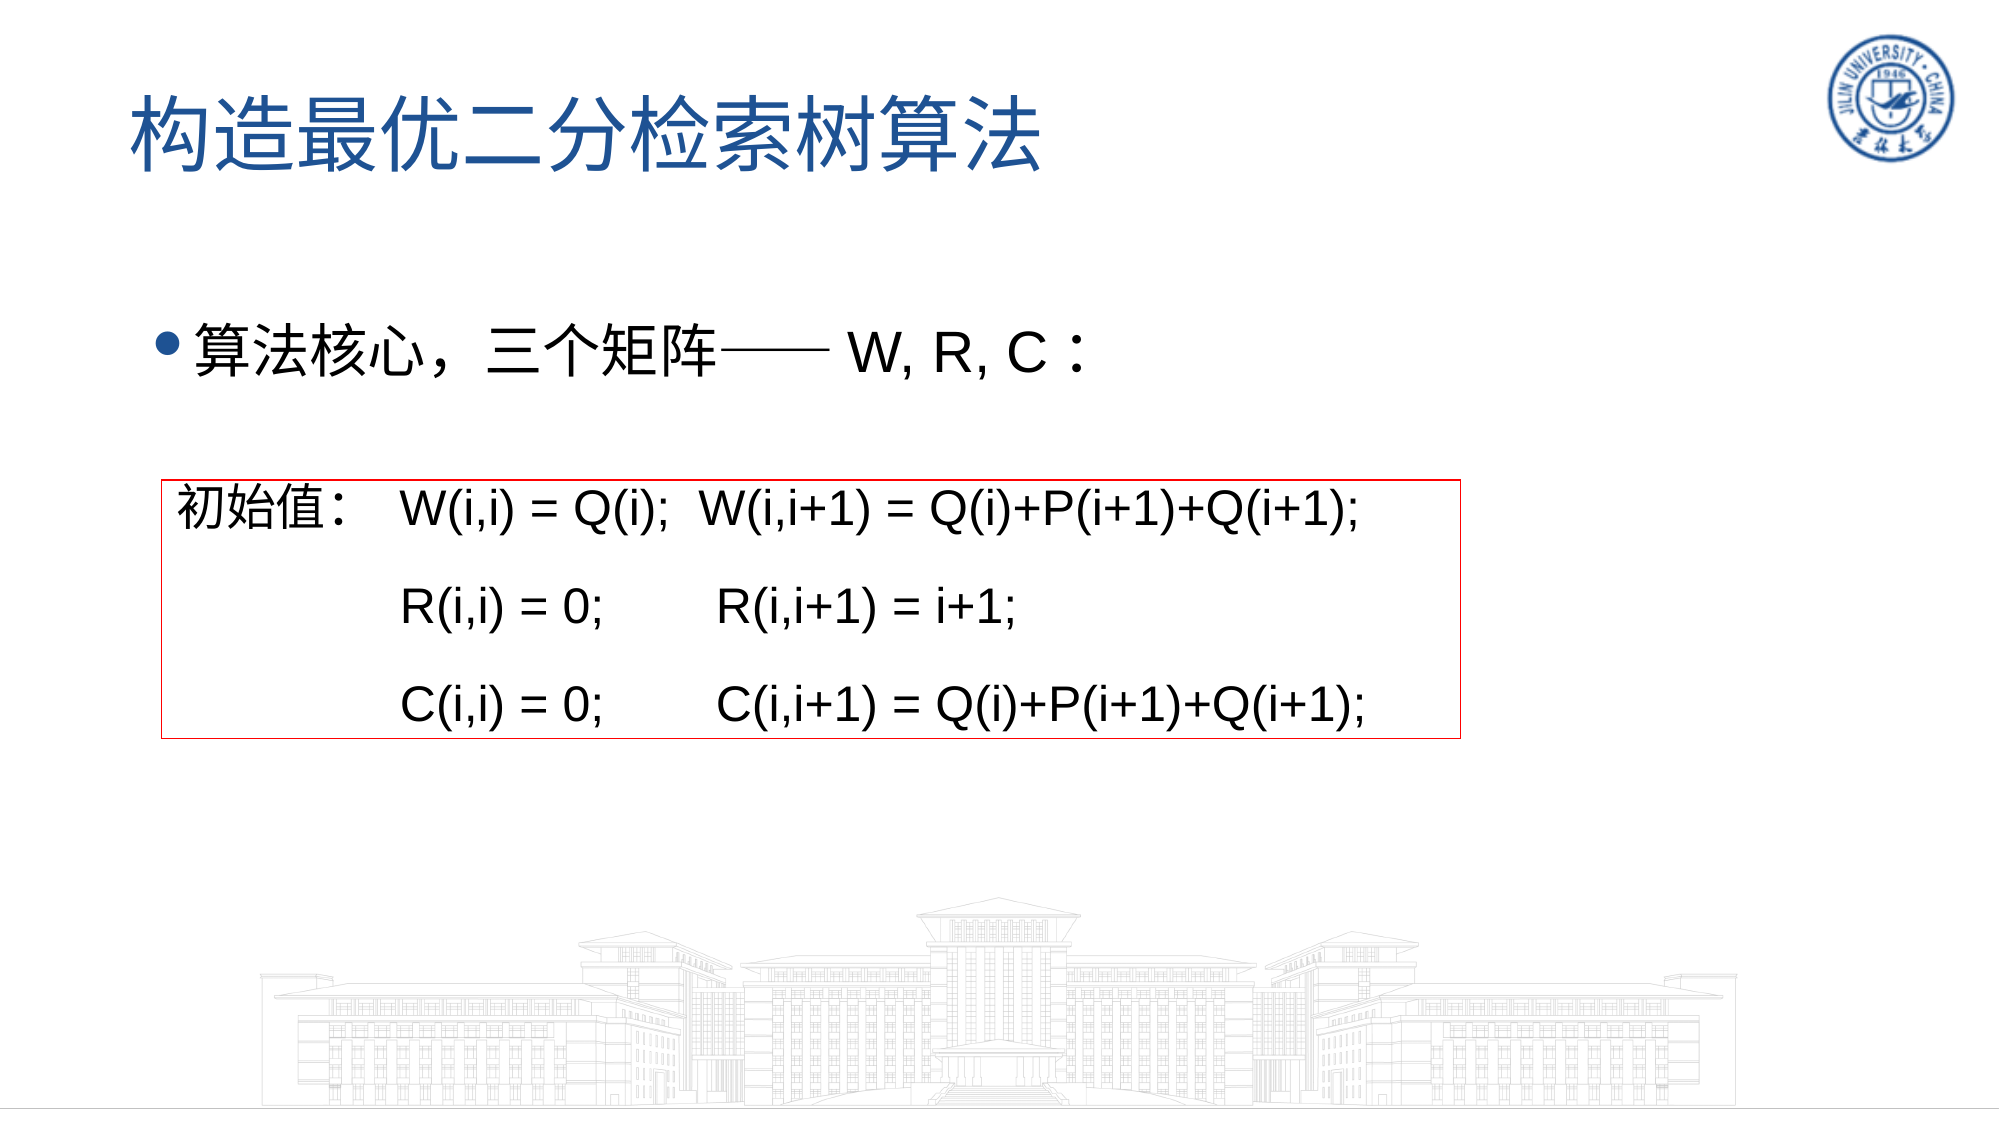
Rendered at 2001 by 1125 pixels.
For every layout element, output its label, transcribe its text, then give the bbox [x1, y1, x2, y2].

slide_number [1412, 1042, 1863, 1103]
list 算法核心，三个矩阵——W, R, C： [137, 299, 1626, 449]
table_cell [0, 897, 1999, 1109]
text_box 初始值： W(i,i) = Q(i); W(i,i+1) = Q(i)+P(i+1)+Q(i+1); R(i,i) = 0; R(i,i+1) = i+1; C(i,i) = 0; C(i,i+1) = Q(i)+P(i+1)+Q(i+1); [161, 479, 1461, 739]
text_box 构造最优二分检索树算法 [114, 63, 1839, 213]
picture [1824, 15, 1965, 173]
